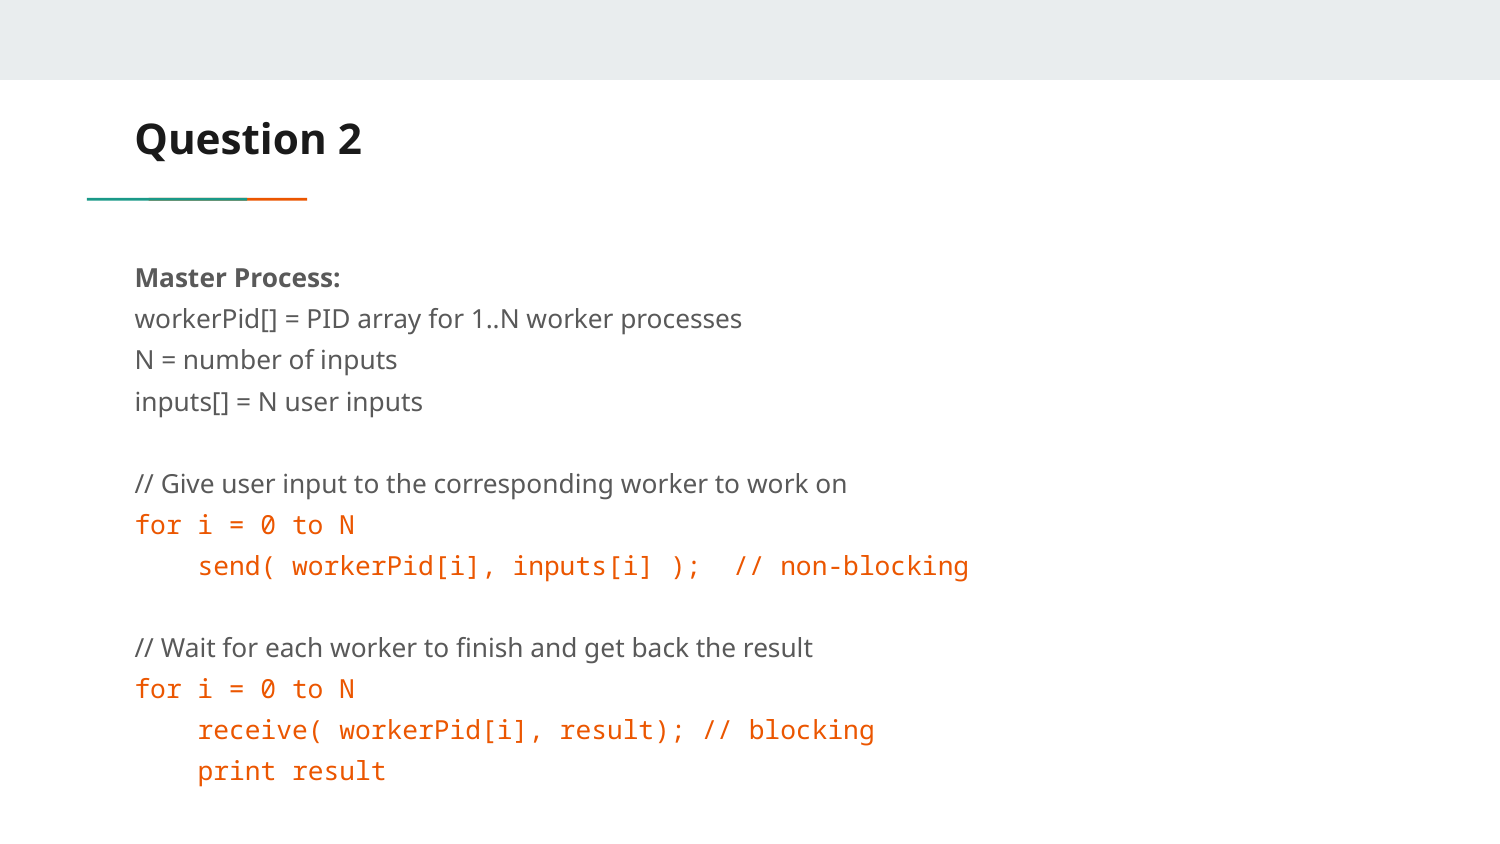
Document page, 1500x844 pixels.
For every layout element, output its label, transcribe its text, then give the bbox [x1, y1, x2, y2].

list Master Process: workerPid[] = PID array for 1..N worker processes N = number of inputs inputs[] = N user inputs // Give user input to the corresponding worker to work on for i = 0 to N send( workerPid[i], inputs[i] ); // non-blocking // Wait for each worker to finish and get back the result for i = 0 to N receive( workerPid[i], result); // blocking print result [119, 239, 1381, 807]
title Question 2 [119, 93, 1381, 182]
